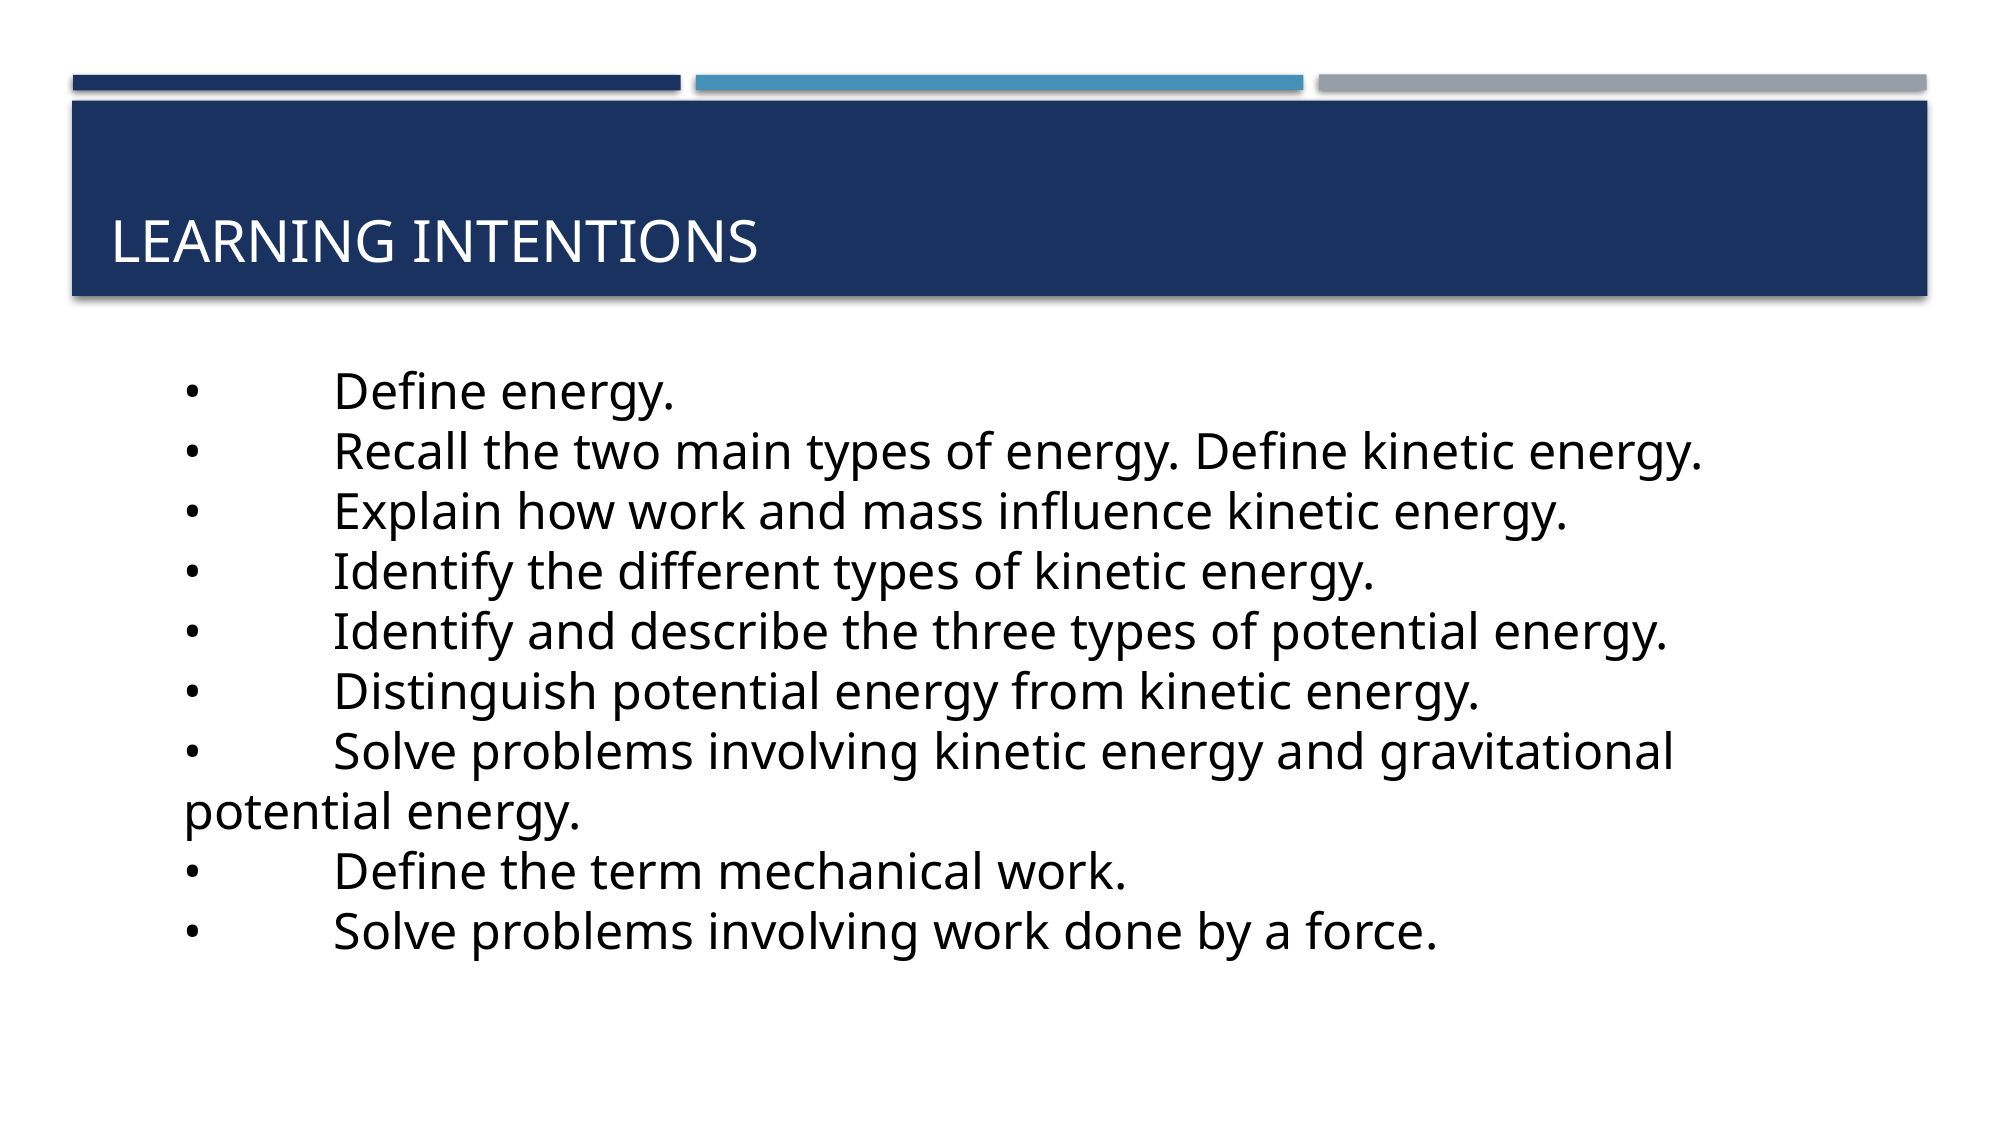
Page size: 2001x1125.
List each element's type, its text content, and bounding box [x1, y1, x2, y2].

text_box • Define energy. • Recall the two main types of energy. Define kinetic energy. • Explain how work and mass influence kinetic energy. • Identify the different types of kinetic energy. • Identify and describe the three types of potential energy. • Distinguish potential energy from kinetic energy. • Solve problems involving kinetic energy and gravitational potential energy. • Define the term mechanical work. • Solve problems involving work done by a force. [168, 352, 1832, 968]
title Learning Intentions [95, 115, 1905, 282]
